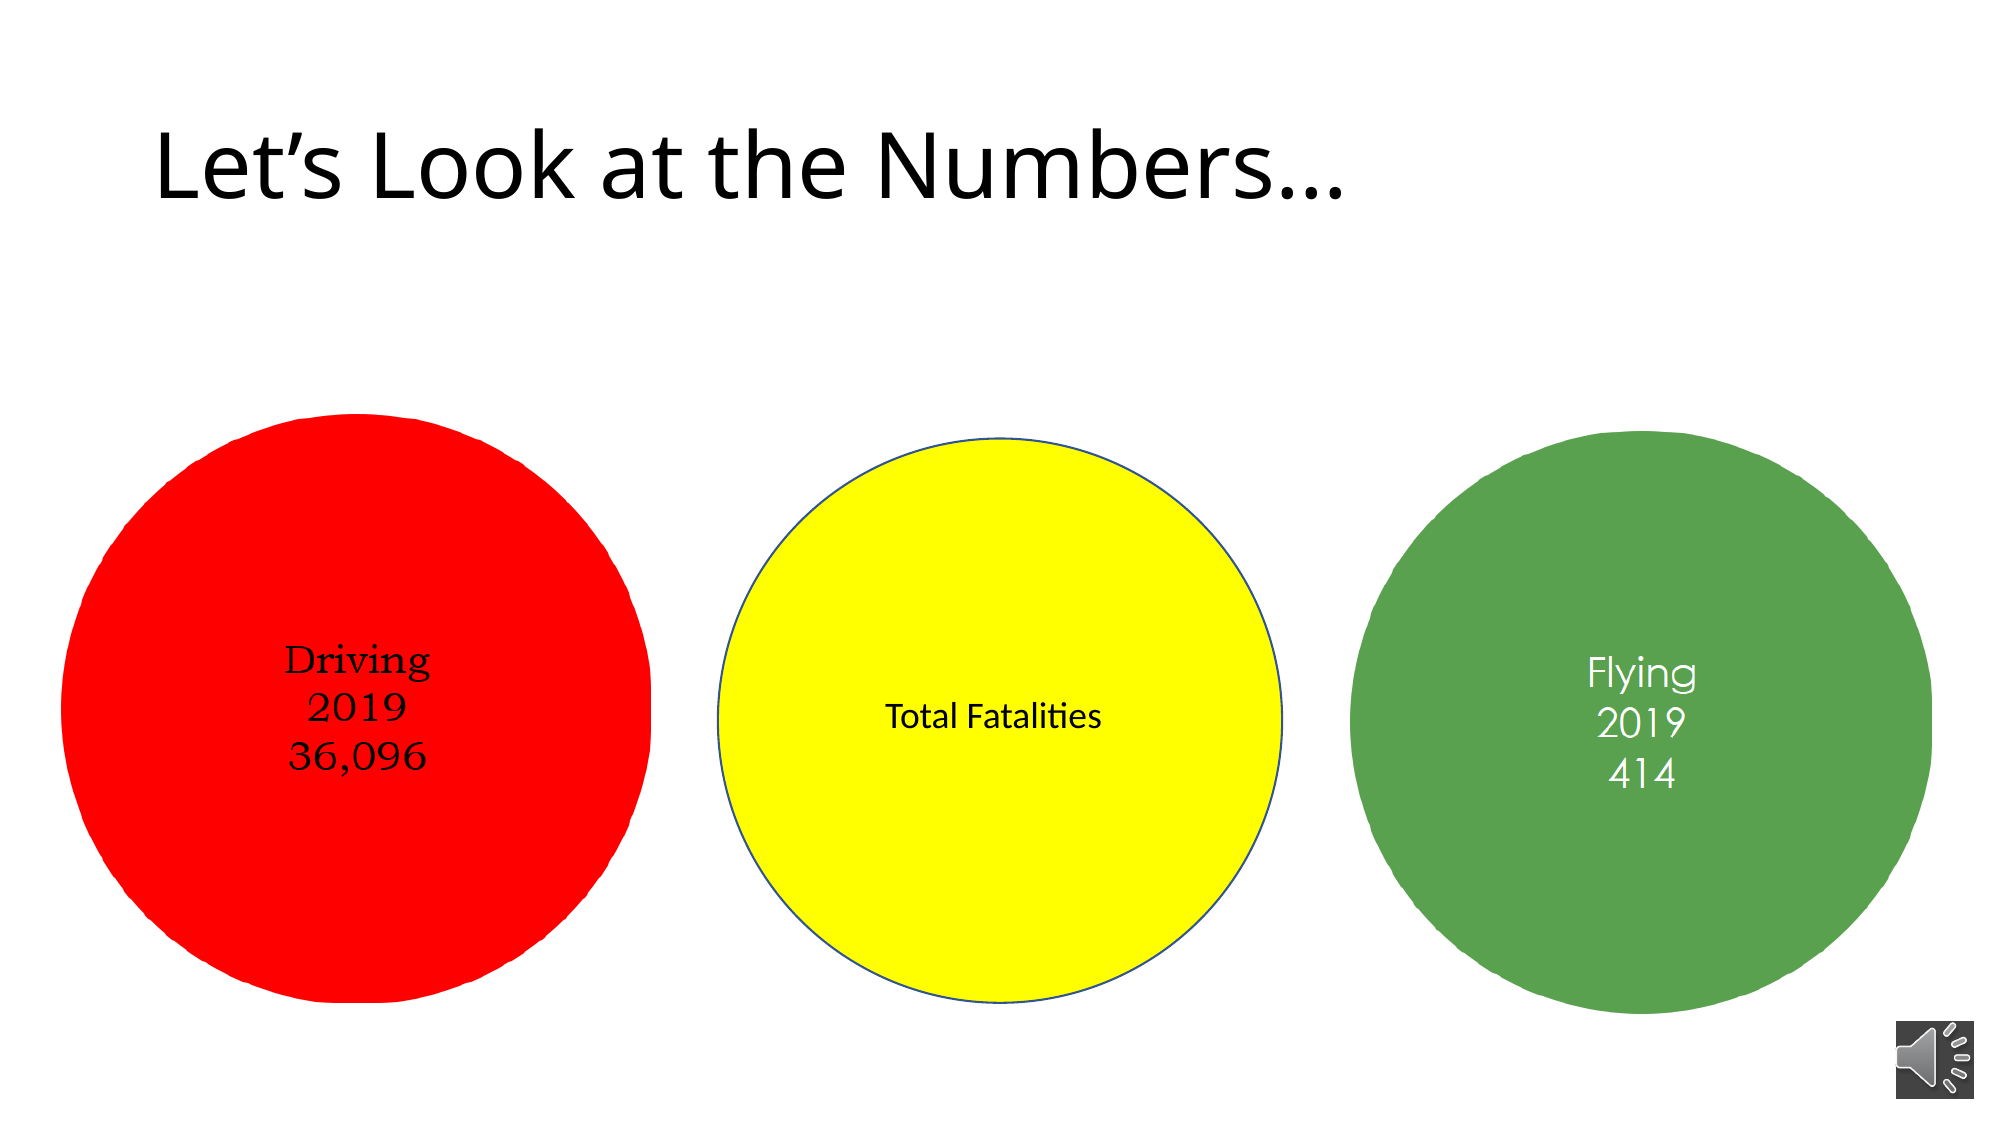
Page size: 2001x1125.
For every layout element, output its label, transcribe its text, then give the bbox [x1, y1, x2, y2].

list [1349, 411, 1932, 1017]
picture [1894, 1019, 1975, 1100]
text_box [716, 437, 1284, 1004]
title Let’s Look at the Numbers... [137, 59, 1863, 278]
text_box Total Fatalities [870, 683, 1252, 744]
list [60, 398, 651, 1003]
